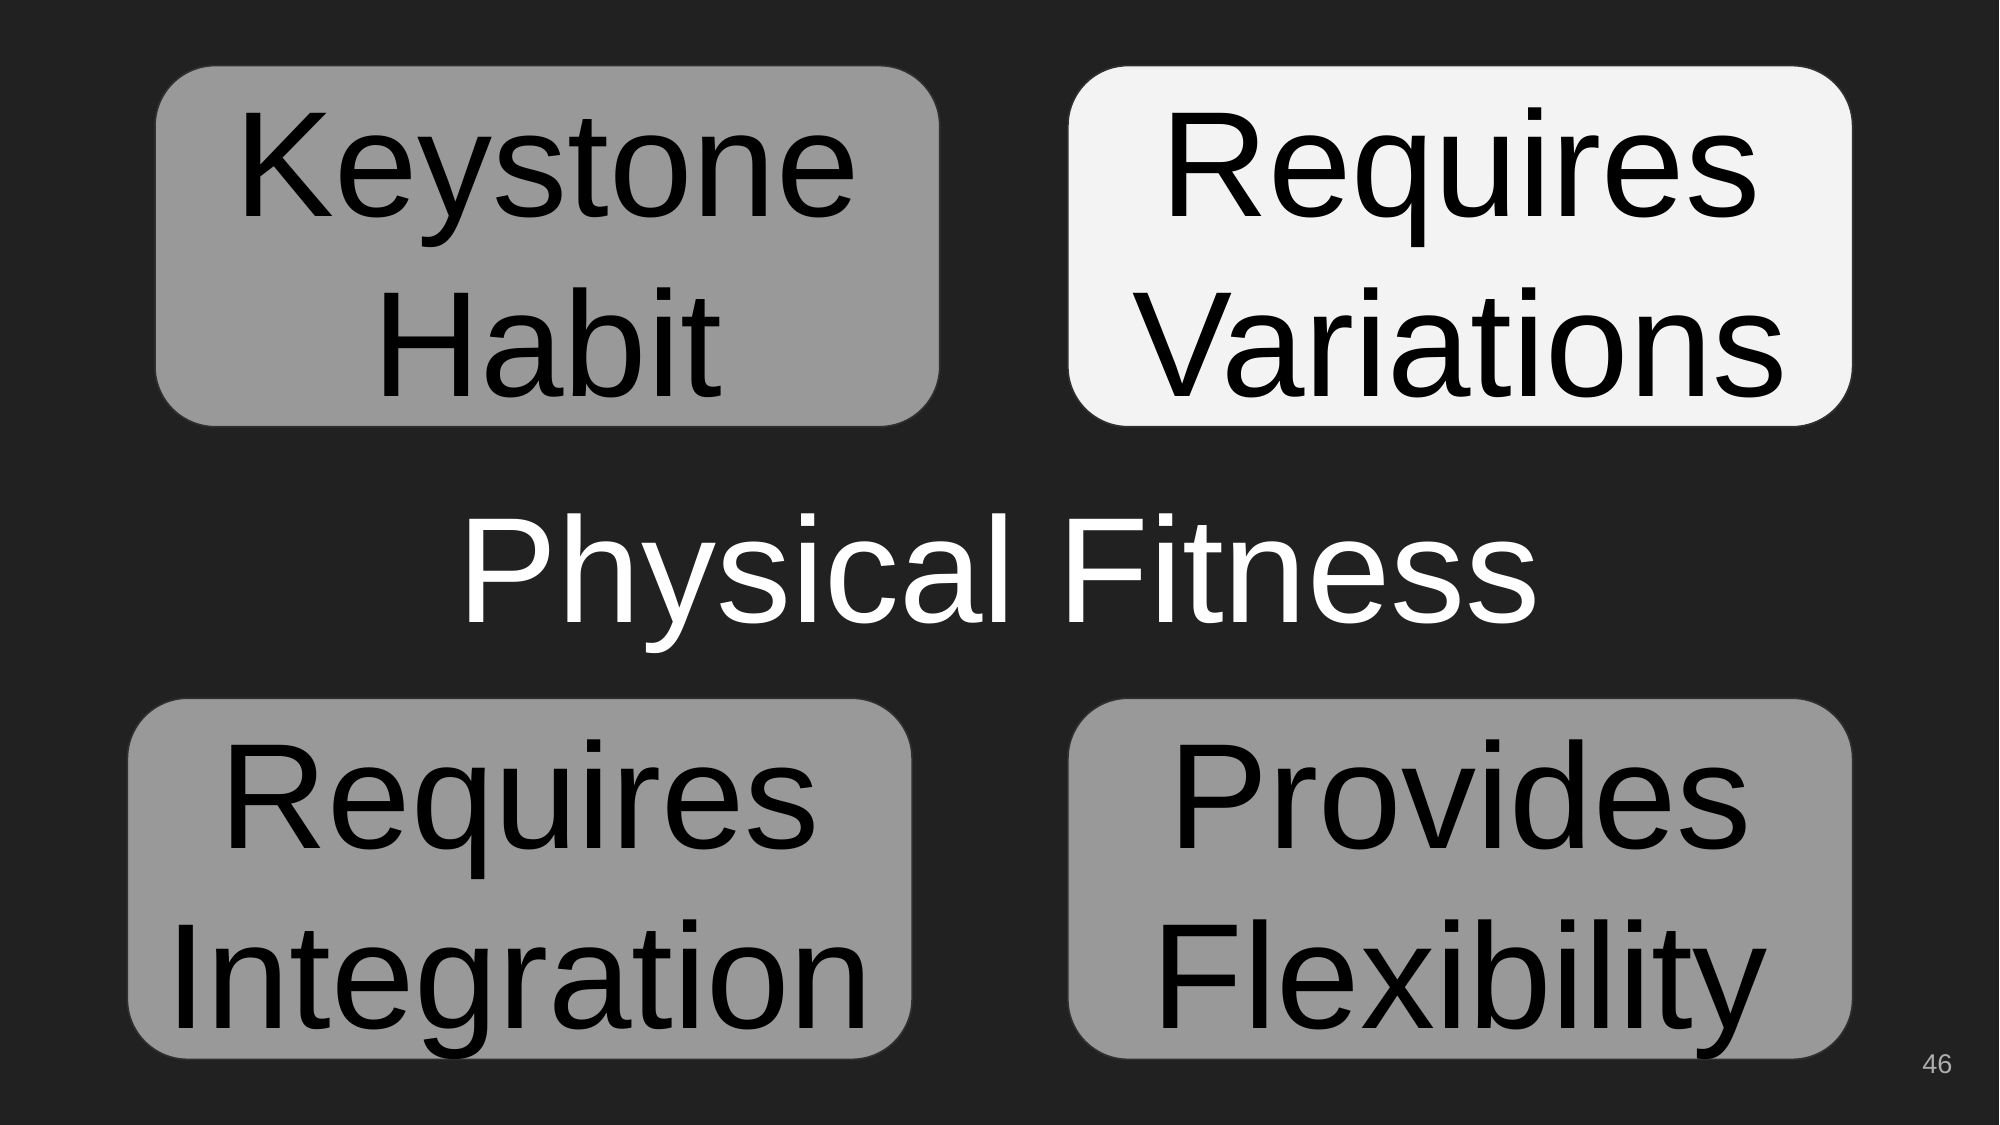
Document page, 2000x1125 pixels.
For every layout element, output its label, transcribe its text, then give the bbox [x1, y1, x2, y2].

title Physical Fitness [68, 470, 1932, 655]
text_box Requires Variations [1067, 65, 1853, 427]
text_box Provides Flexibility [1067, 698, 1853, 1060]
text_box Requires Integration [127, 698, 913, 1060]
text_box Keystone Habit [155, 65, 940, 427]
slide_number ‹#› [1852, 1019, 1973, 1106]
